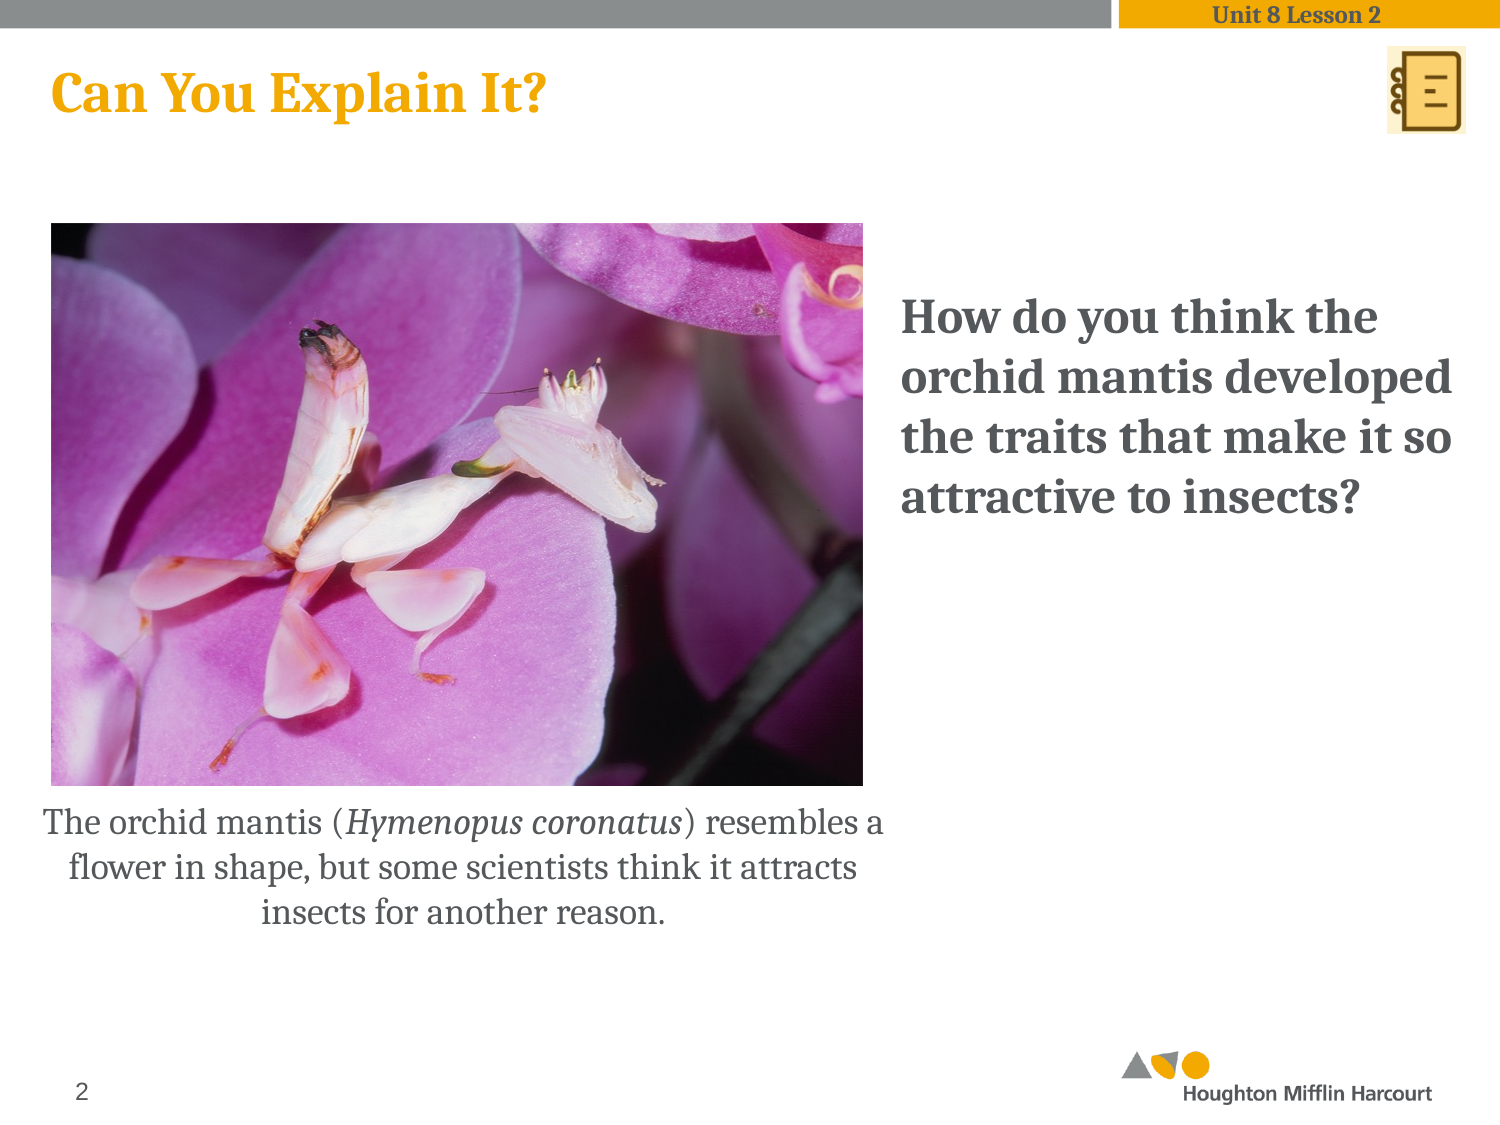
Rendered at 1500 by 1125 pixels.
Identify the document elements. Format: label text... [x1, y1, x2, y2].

picture [50, 223, 863, 787]
title Can You Explain It? [51, 46, 1401, 150]
text_box Unit 8 Lesson 2 [1197, 0, 1404, 36]
text_box How do you think the orchid mantis developed the traits that make it so attractive to insects? [885, 275, 1500, 534]
picture [1119, 1049, 1434, 1107]
slide_number ‹#› [75, 1045, 187, 1106]
text_box The orchid mantis (Hymenopus coronatus) resembles a flower in shape, but some scientists think it attracts insects for another reason. [21, 789, 906, 942]
picture [1387, 46, 1466, 134]
